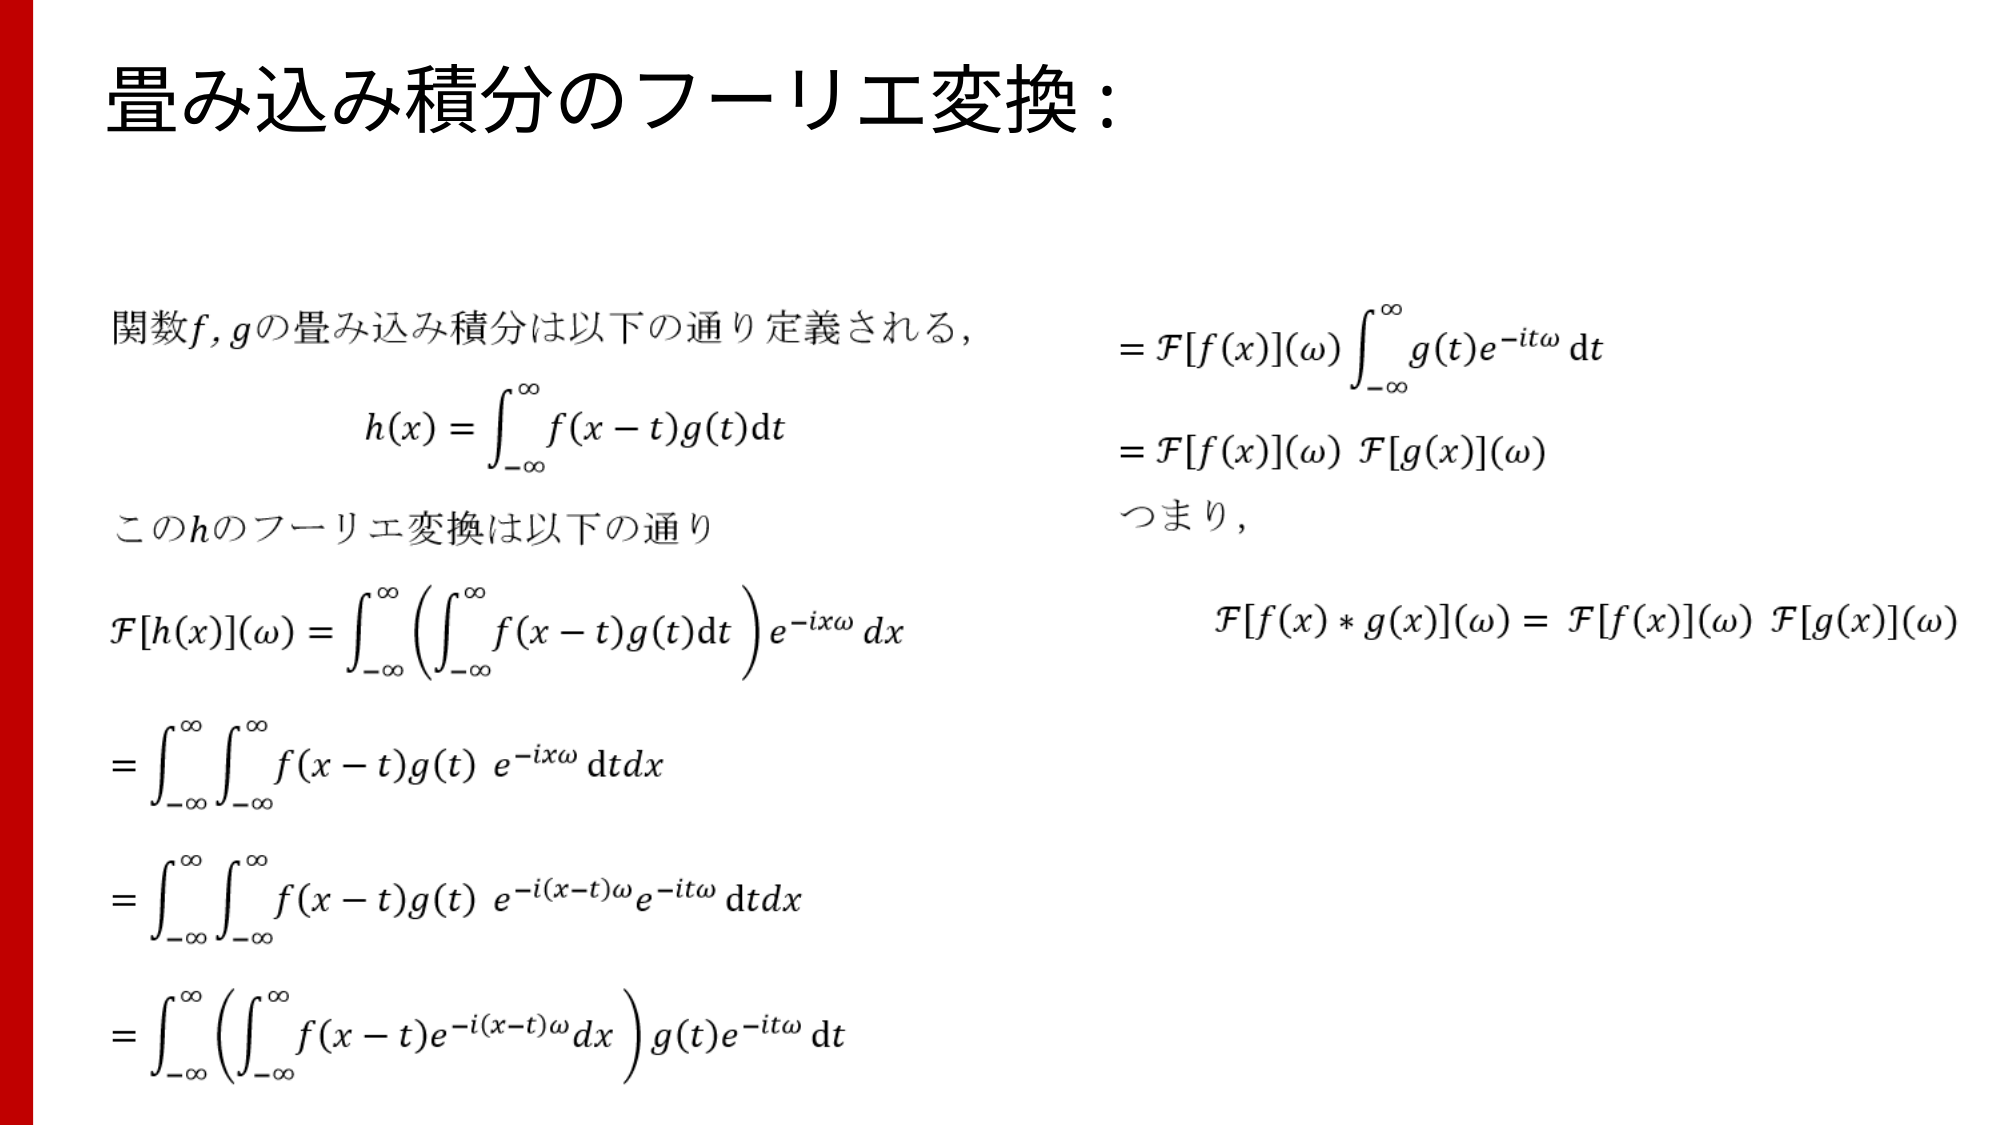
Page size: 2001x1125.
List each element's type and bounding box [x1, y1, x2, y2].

picture [89, 294, 993, 1101]
picture [1097, 275, 2000, 656]
